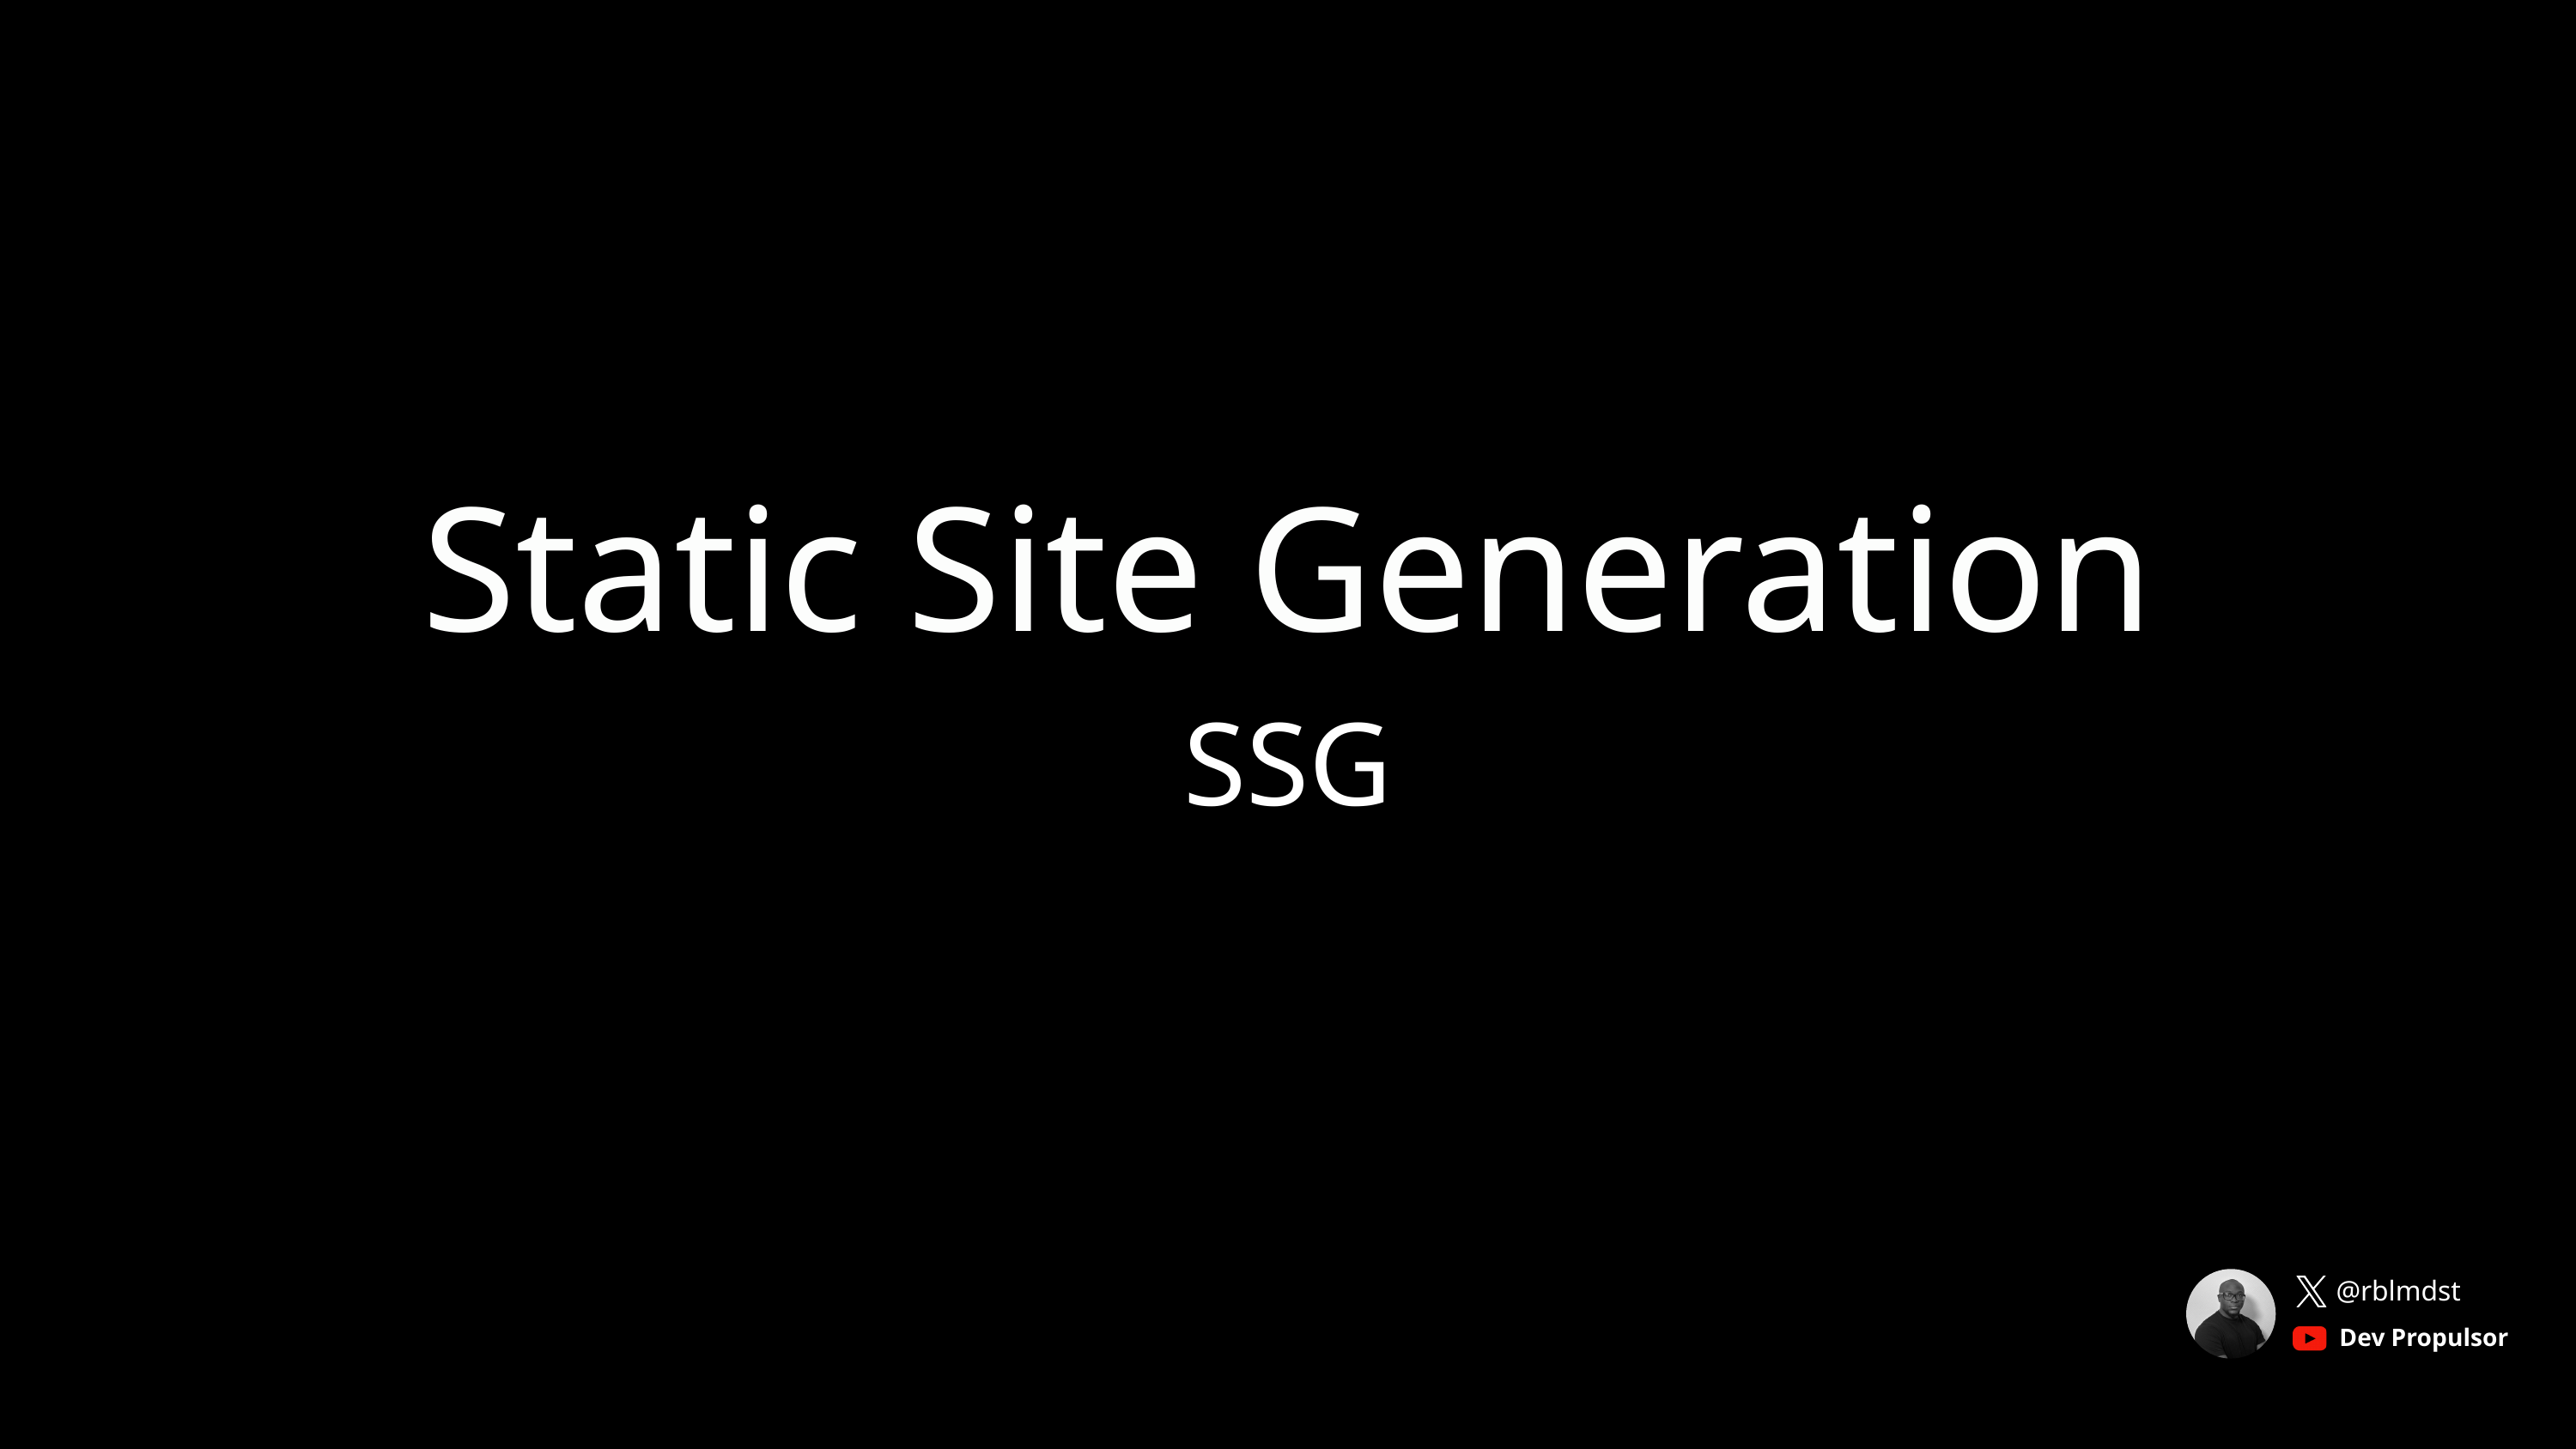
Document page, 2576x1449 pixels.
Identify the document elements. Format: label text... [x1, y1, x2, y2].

text_box Dev Propulsor [2335, 1317, 2513, 1352]
text_box SSG [0, 668, 2576, 828]
text_box [2296, 1276, 2327, 1307]
text_box @rblmdst [2336, 1268, 2475, 1307]
text_box Static Site Generation [0, 425, 2576, 666]
text_box [2293, 1321, 2327, 1355]
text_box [2185, 1269, 2276, 1359]
